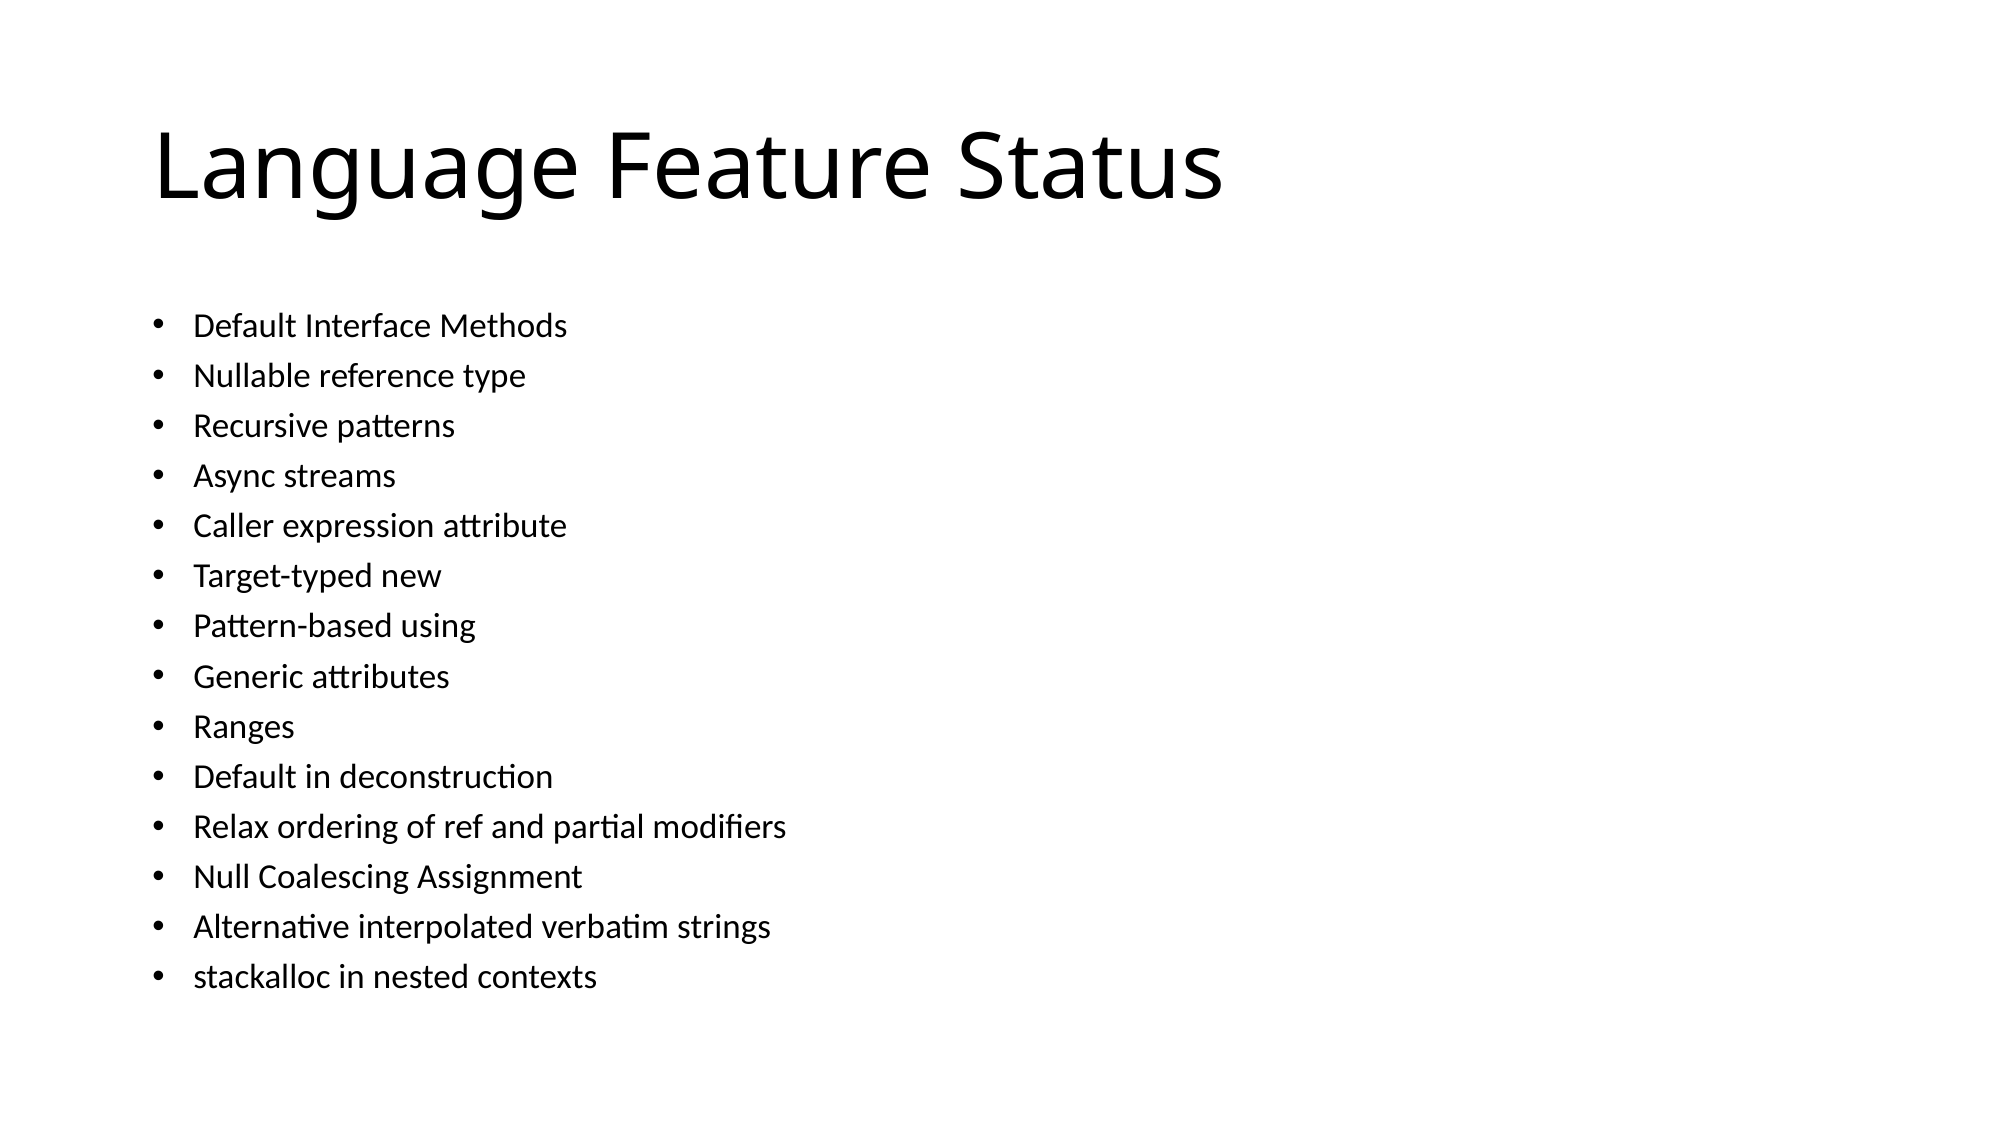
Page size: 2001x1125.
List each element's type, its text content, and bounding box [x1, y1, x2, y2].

list Default Interface Methods Nullable reference type Recursive patterns Async streams Caller expression attribute Target-typed new Pattern-based using Generic attributes Ranges Default in deconstruction Relax ordering of ref and partial modifiers Null Coalescing Assignment Alternative interpolated verbatim strings stackalloc in nested contexts [137, 299, 1863, 1014]
title Language Feature Status [137, 59, 1863, 278]
